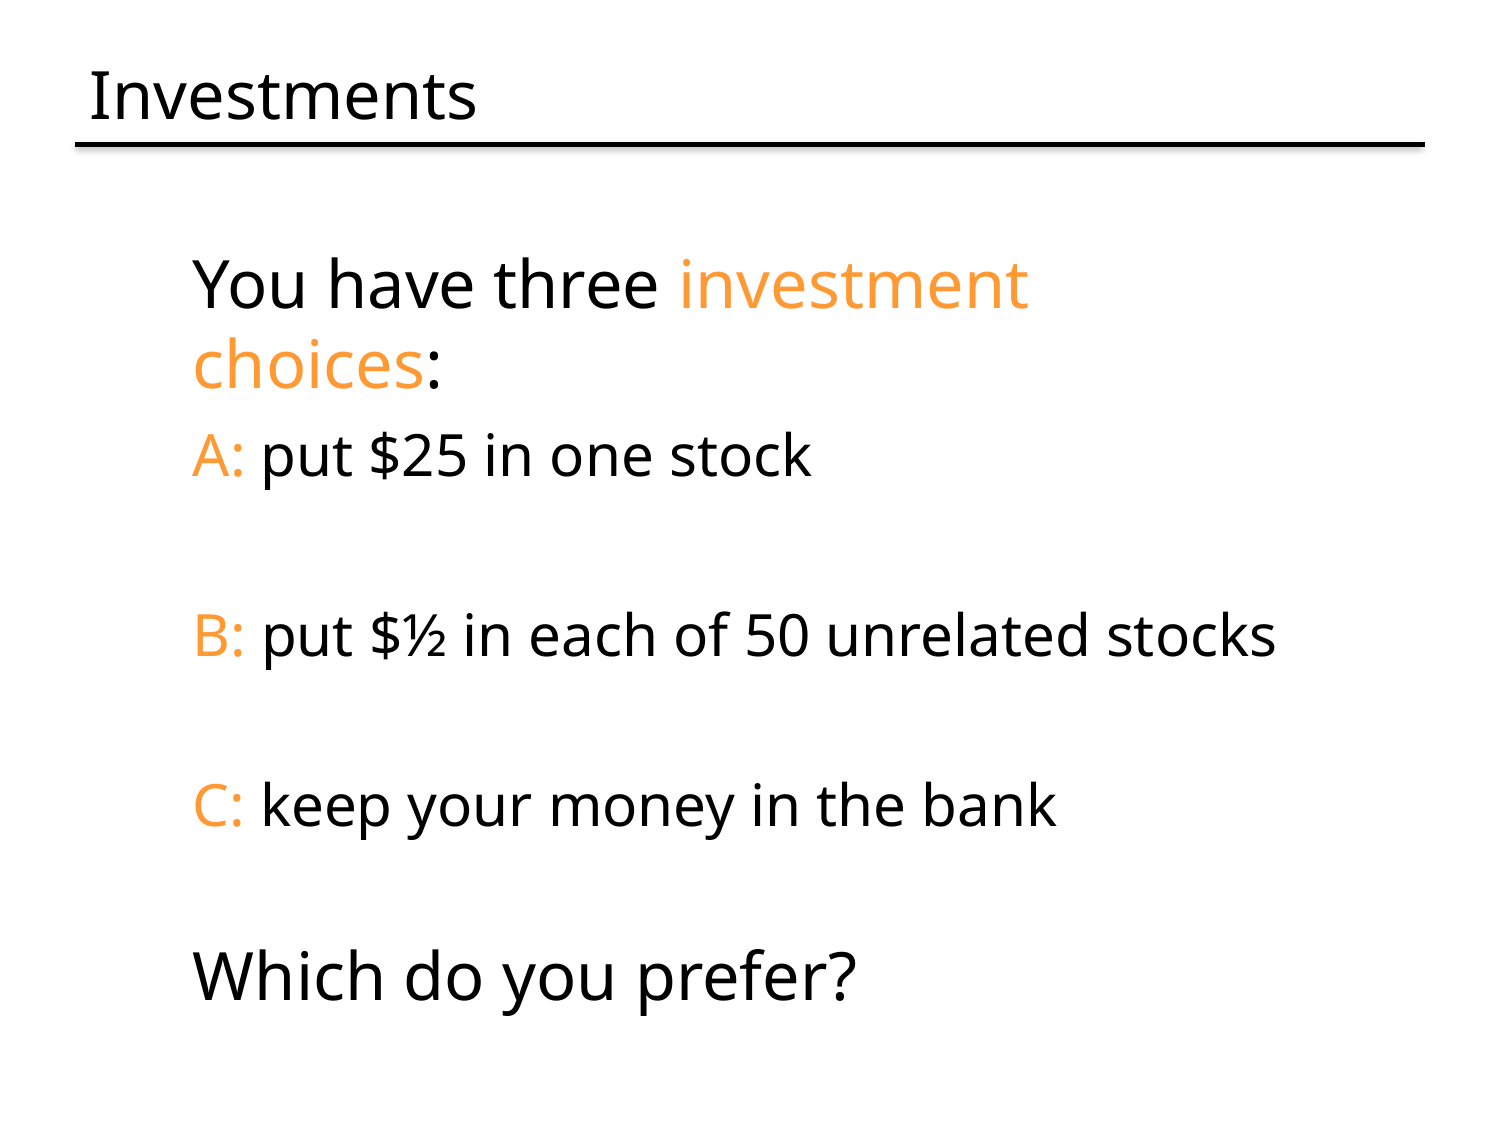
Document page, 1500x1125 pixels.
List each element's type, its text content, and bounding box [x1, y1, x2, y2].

title Investments [75, 45, 1425, 145]
text_box You have three investment choices: [178, 234, 1241, 410]
text_box C: keep your money in the bank [178, 761, 1350, 846]
text_box A: put $25 in one stock [178, 410, 867, 496]
text_box Which do you prefer? [178, 926, 1038, 1022]
text_box B: put $½ in each of 50 unrelated stocks [178, 590, 1350, 676]
